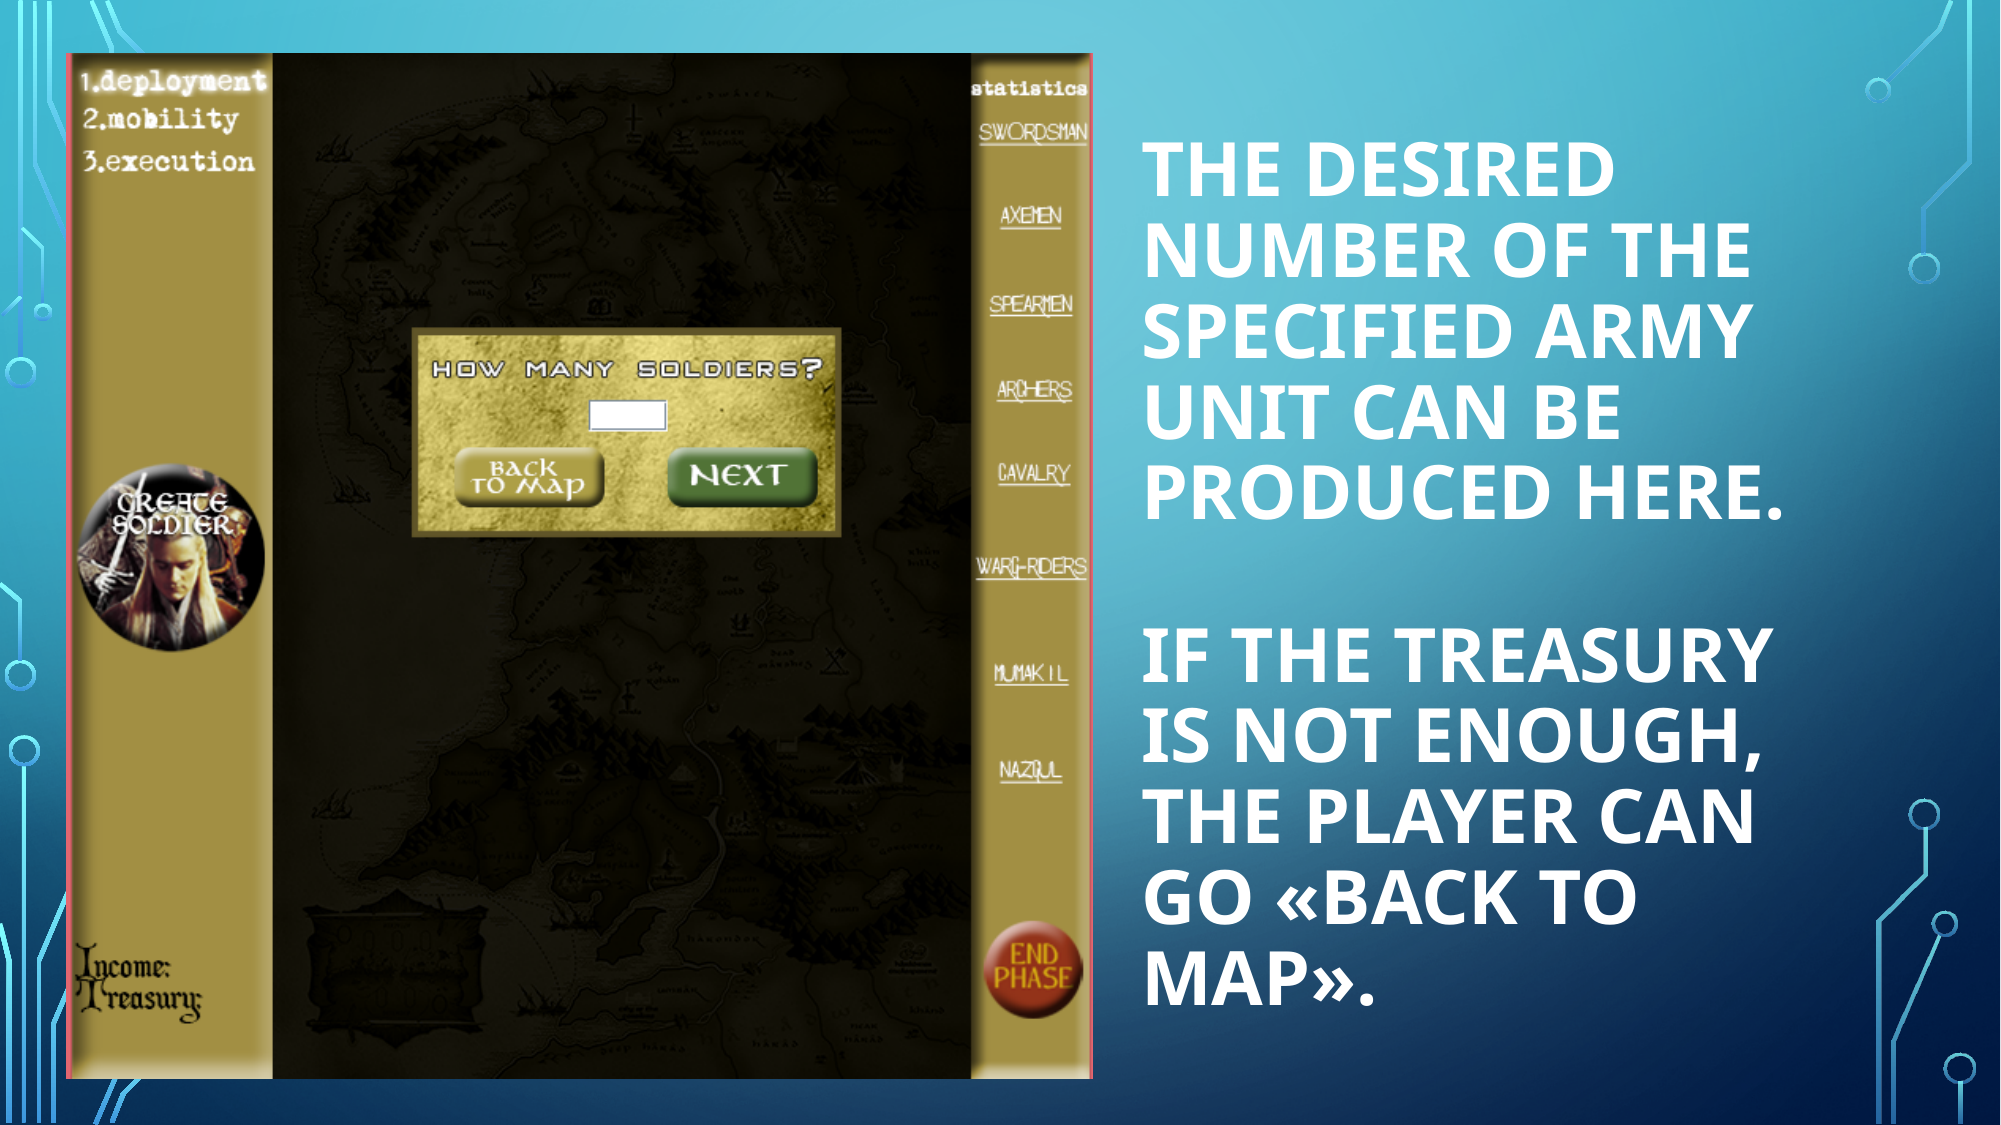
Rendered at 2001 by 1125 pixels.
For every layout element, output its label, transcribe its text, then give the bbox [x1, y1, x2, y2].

title The desıred number of the specıfıed army unıt can be produced here. If the treasury ıs not enough, the player can go «back to map». [1126, 101, 1813, 1053]
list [66, 53, 1093, 1080]
